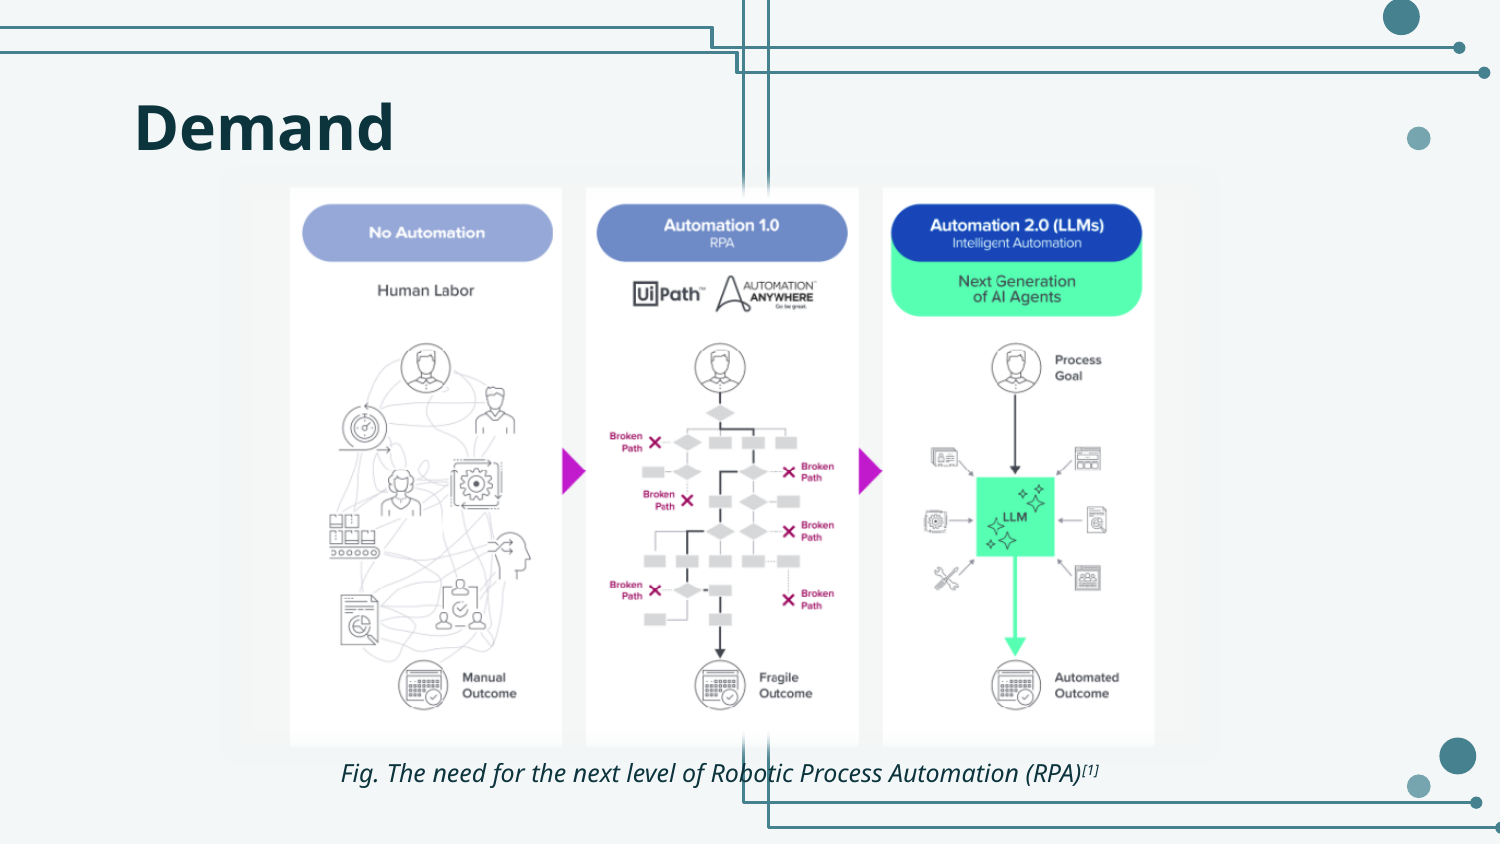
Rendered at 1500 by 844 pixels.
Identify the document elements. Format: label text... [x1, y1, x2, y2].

subtitle Fig. The need for the next level of Robotic Process Automation (RPA)[1] [220, 771, 1219, 803]
picture [220, 166, 1220, 763]
title Demand [118, 72, 1382, 167]
